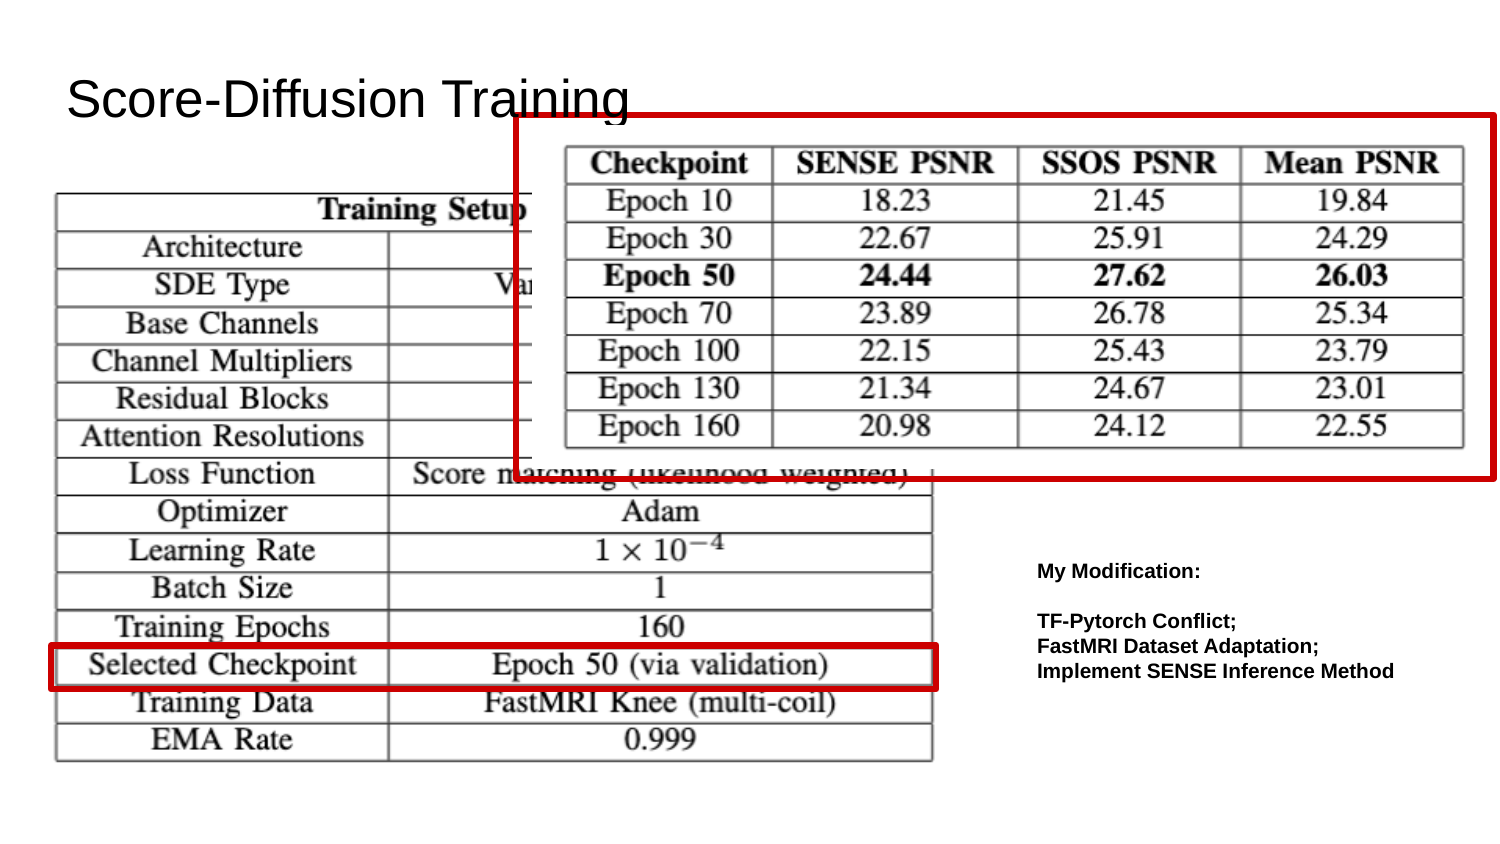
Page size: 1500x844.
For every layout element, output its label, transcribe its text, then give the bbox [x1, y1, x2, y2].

text_box My Modification: TF-Pytorch Conflict; FastMRI Dataset Adaptation; Implement SENSE Inference Method [1022, 542, 1439, 690]
picture [24, 124, 1483, 778]
text_box [967, 114, 1494, 480]
title Score-Diffusion Training [51, 49, 1449, 144]
text_box [515, 144, 526, 166]
